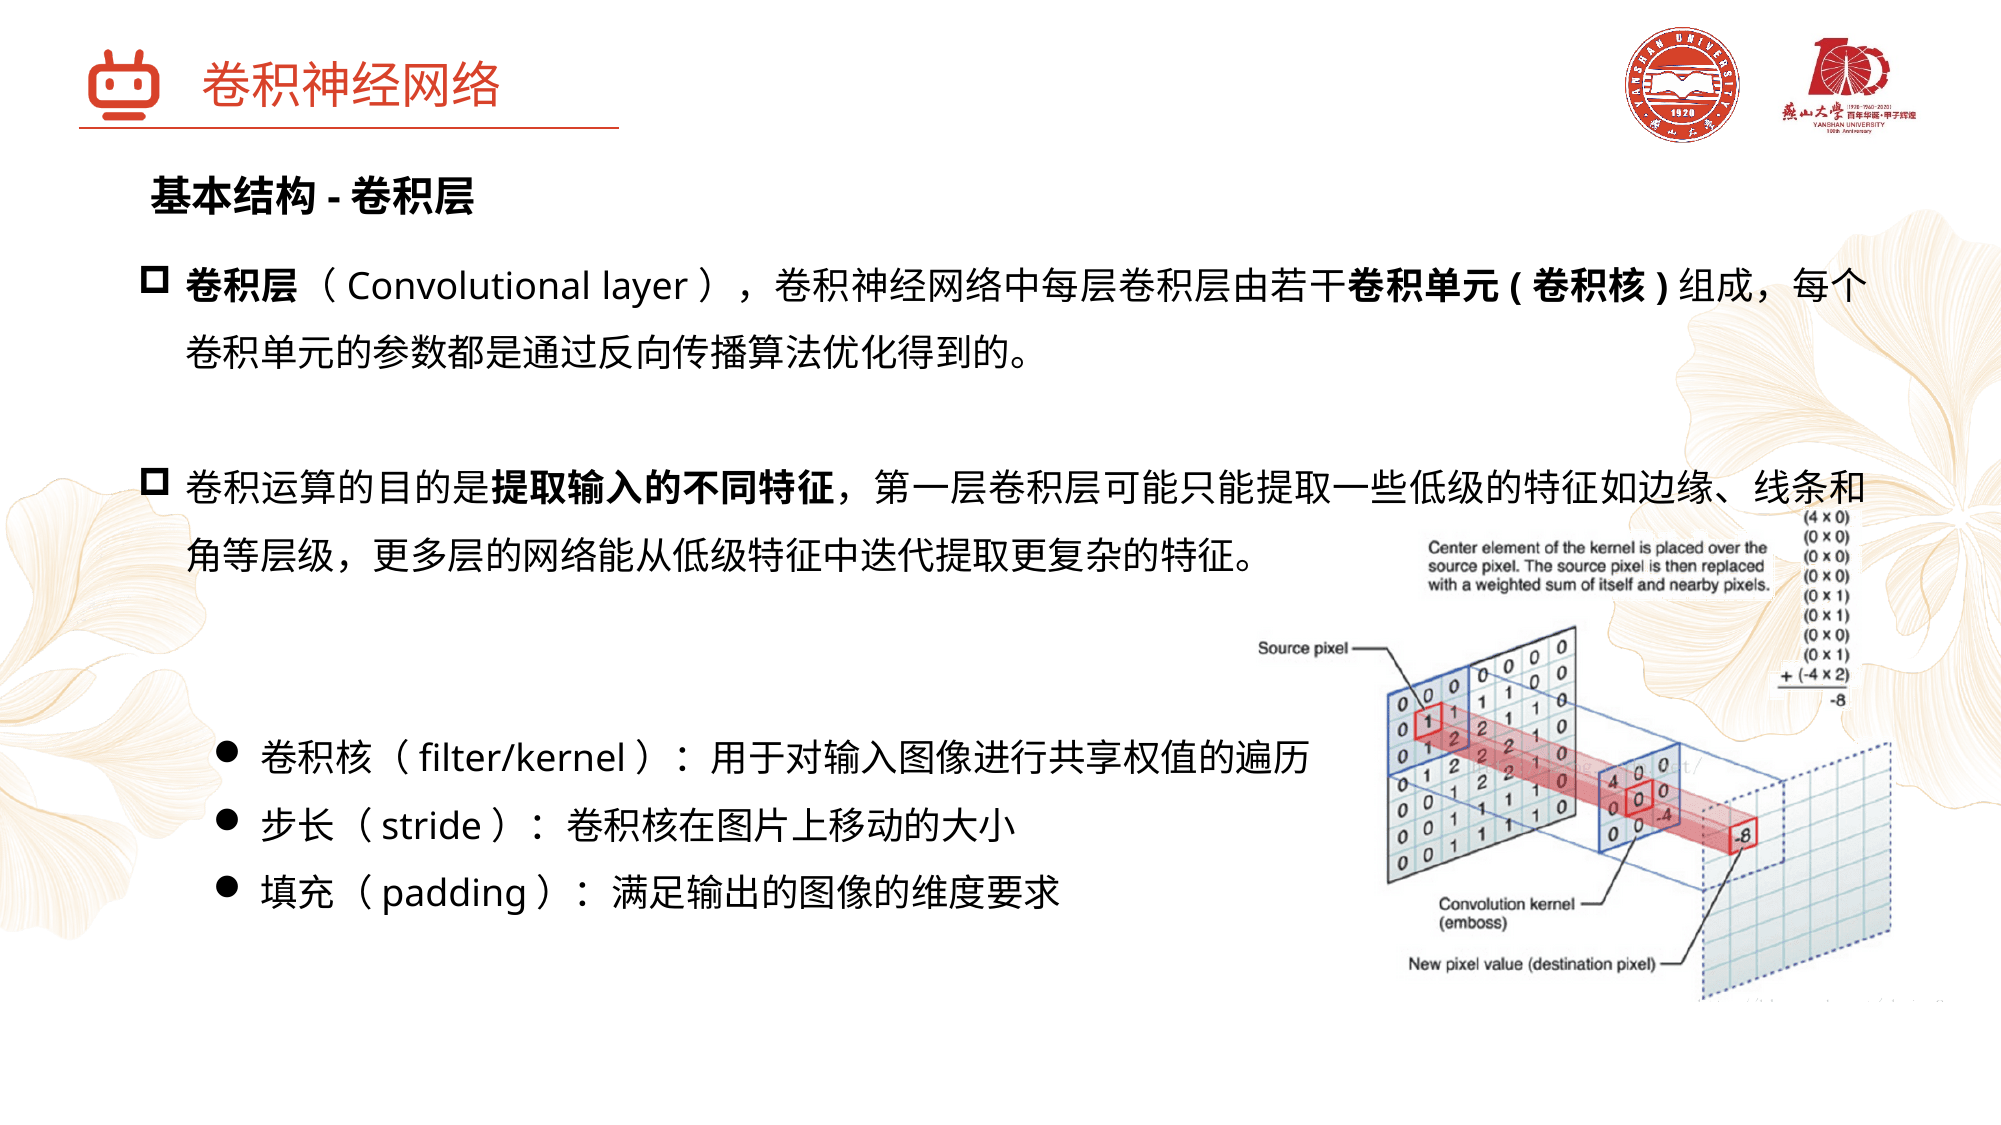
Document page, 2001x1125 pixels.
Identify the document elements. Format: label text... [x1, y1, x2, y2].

picture [1192, 188, 2001, 1002]
text_box 基本结构-卷积层 [135, 161, 708, 227]
picture [0, 354, 308, 1012]
text_box 卷积神经网络 [186, 46, 517, 121]
picture [78, 39, 169, 127]
text_box 卷积层（Convolutional layer），卷积神经网络中每层卷积层由若干卷积单元(卷积核)组成，每个卷积单元的参数都是通过反向传播算法优化得到的。 卷积运算的目的是提取输入的不同特征，第一层卷积层可能只能提取一些低级的特征如边缘、线条和角等层级，更多层的网络能从低级特征中迭代提取更复杂的特征。 卷积核（filter/kernel）：用于对输入图像进行共享权值的遍历 步长（stride）：卷积核在图片上移动的大小 填充（padding）：满足输出的图像的维度要求 [123, 231, 1529, 922]
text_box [1624, 22, 1939, 147]
